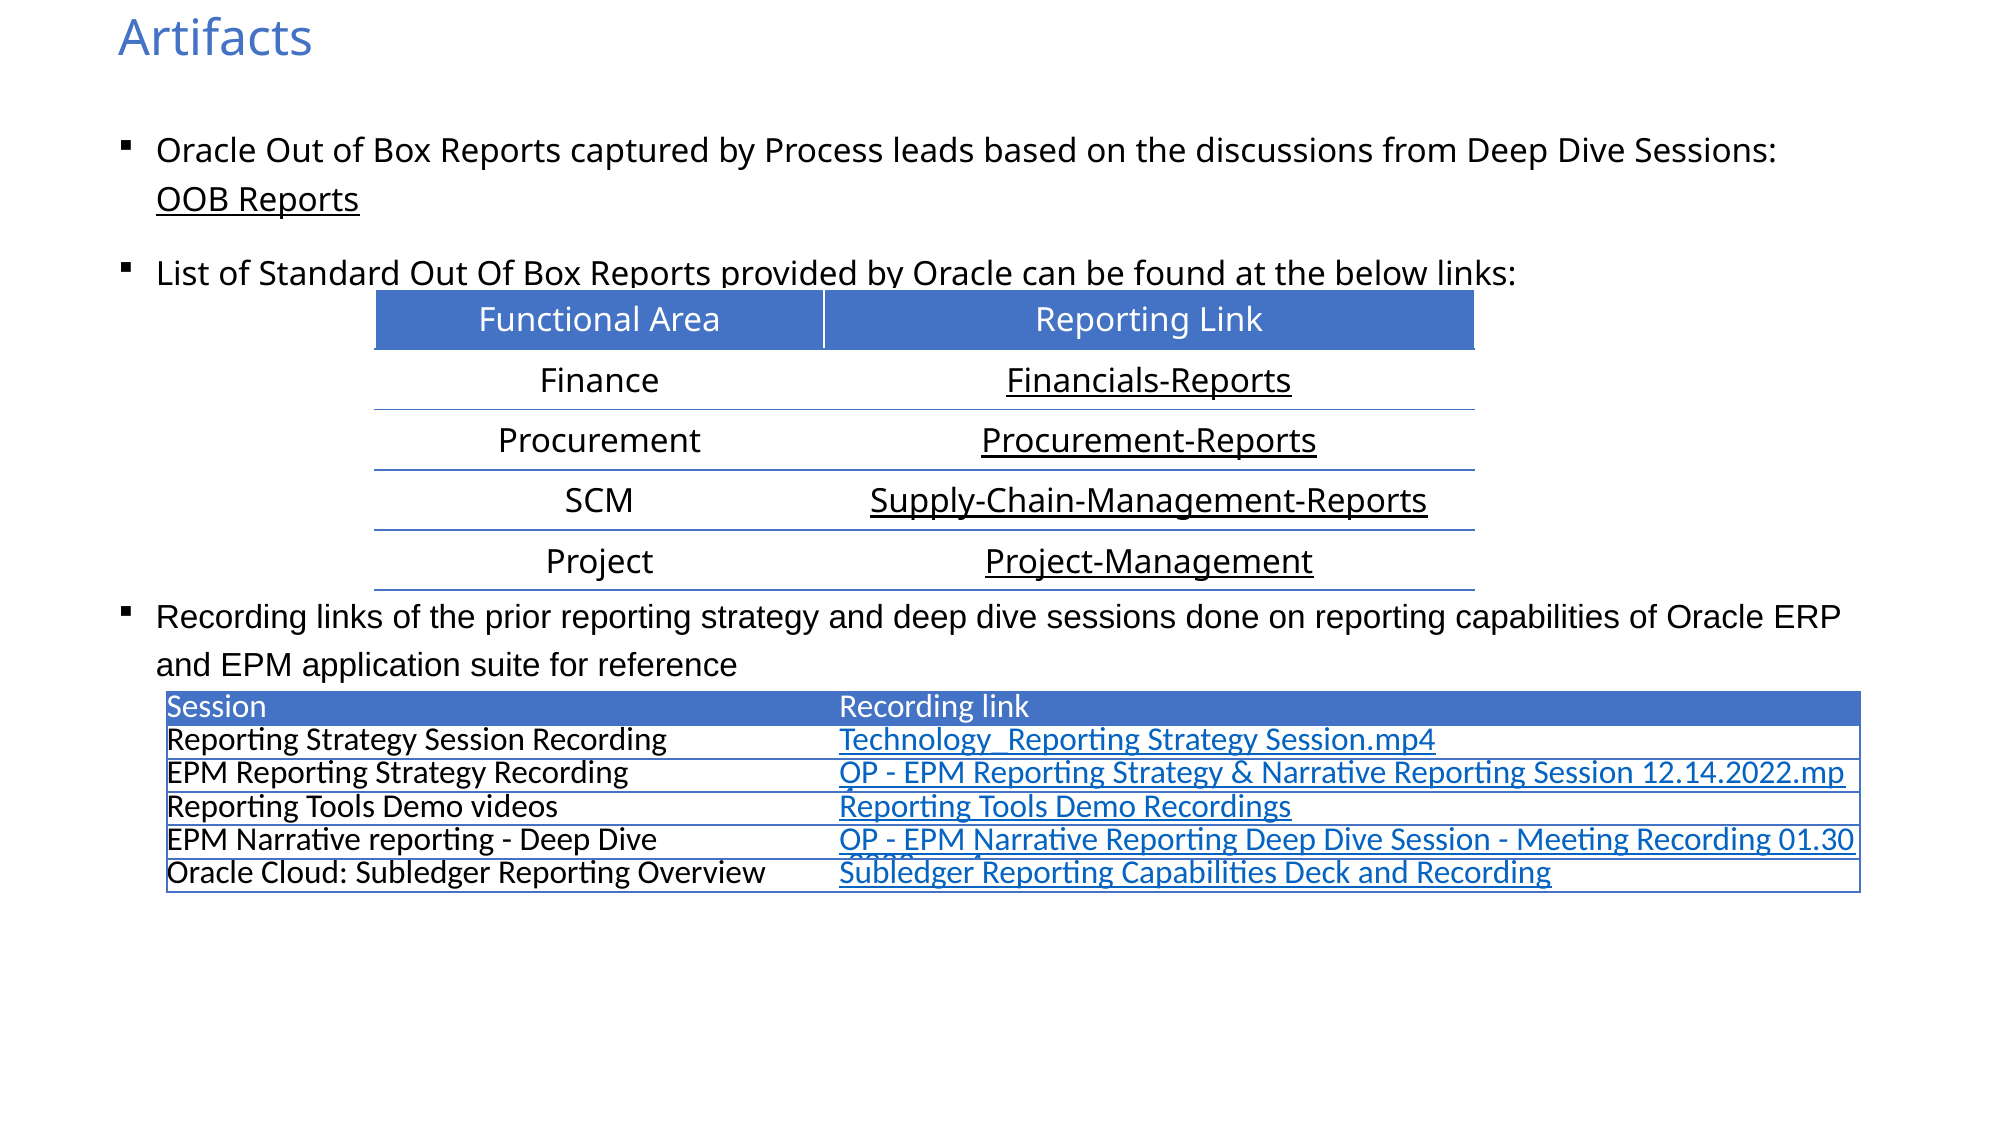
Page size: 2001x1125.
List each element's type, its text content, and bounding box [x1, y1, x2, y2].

table_cell Procurement [376, 410, 823, 469]
table_cell Project-Management [825, 531, 1474, 589]
table_cell SCM [376, 471, 823, 529]
table_cell Technology_Reporting Strategy Session.mp4 [839, 726, 1859, 758]
table_cell OP - EPM Reporting Strategy & Narrative Reporting Session 12.14.2022.mp4 [839, 760, 1859, 791]
table_header Recording link [839, 693, 1859, 725]
table_cell Financials-Reports [825, 350, 1474, 409]
title Artifacts [103, 0, 1823, 105]
table_cell Subledger Reporting Capabilities Deck and Recording [839, 860, 1859, 891]
table_header Reporting Link [825, 290, 1474, 348]
table_header Session [168, 693, 839, 725]
table_cell Procurement-Reports [825, 410, 1474, 469]
table_cell Reporting Tools Demo Recordings [839, 793, 1859, 824]
table_cell OP - EPM Narrative Reporting Deep Dive Session - Meeting Recording 01.30.2023.mp4 [839, 826, 1859, 858]
table_cell Oracle Cloud: Subledger Reporting Overview [168, 860, 839, 891]
table_cell Finance [376, 350, 823, 409]
table_cell EPM Reporting Strategy Recording [168, 760, 839, 791]
table_cell EPM Narrative reporting - Deep Dive [168, 826, 839, 858]
text_box Oracle Out of Box Reports captured by Process leads based on the discussions from Deep Dive Sessions: OOB Reports List of Standard Out Of Box Reports provided by Oracle can be found at the below links: Recording links of the prior reporting strategy and deep dive sessions done on reporting capabilities of Oracle ERP and EPM application suite for reference [103, 113, 1897, 1090]
table_cell Reporting Tools Demo videos [168, 793, 839, 824]
table_header Functional Area [376, 290, 823, 348]
table_cell Reporting Strategy Session Recording [168, 726, 839, 758]
table_cell Supply-Chain-Management-Reports [825, 471, 1474, 529]
table_cell Project [376, 531, 823, 589]
